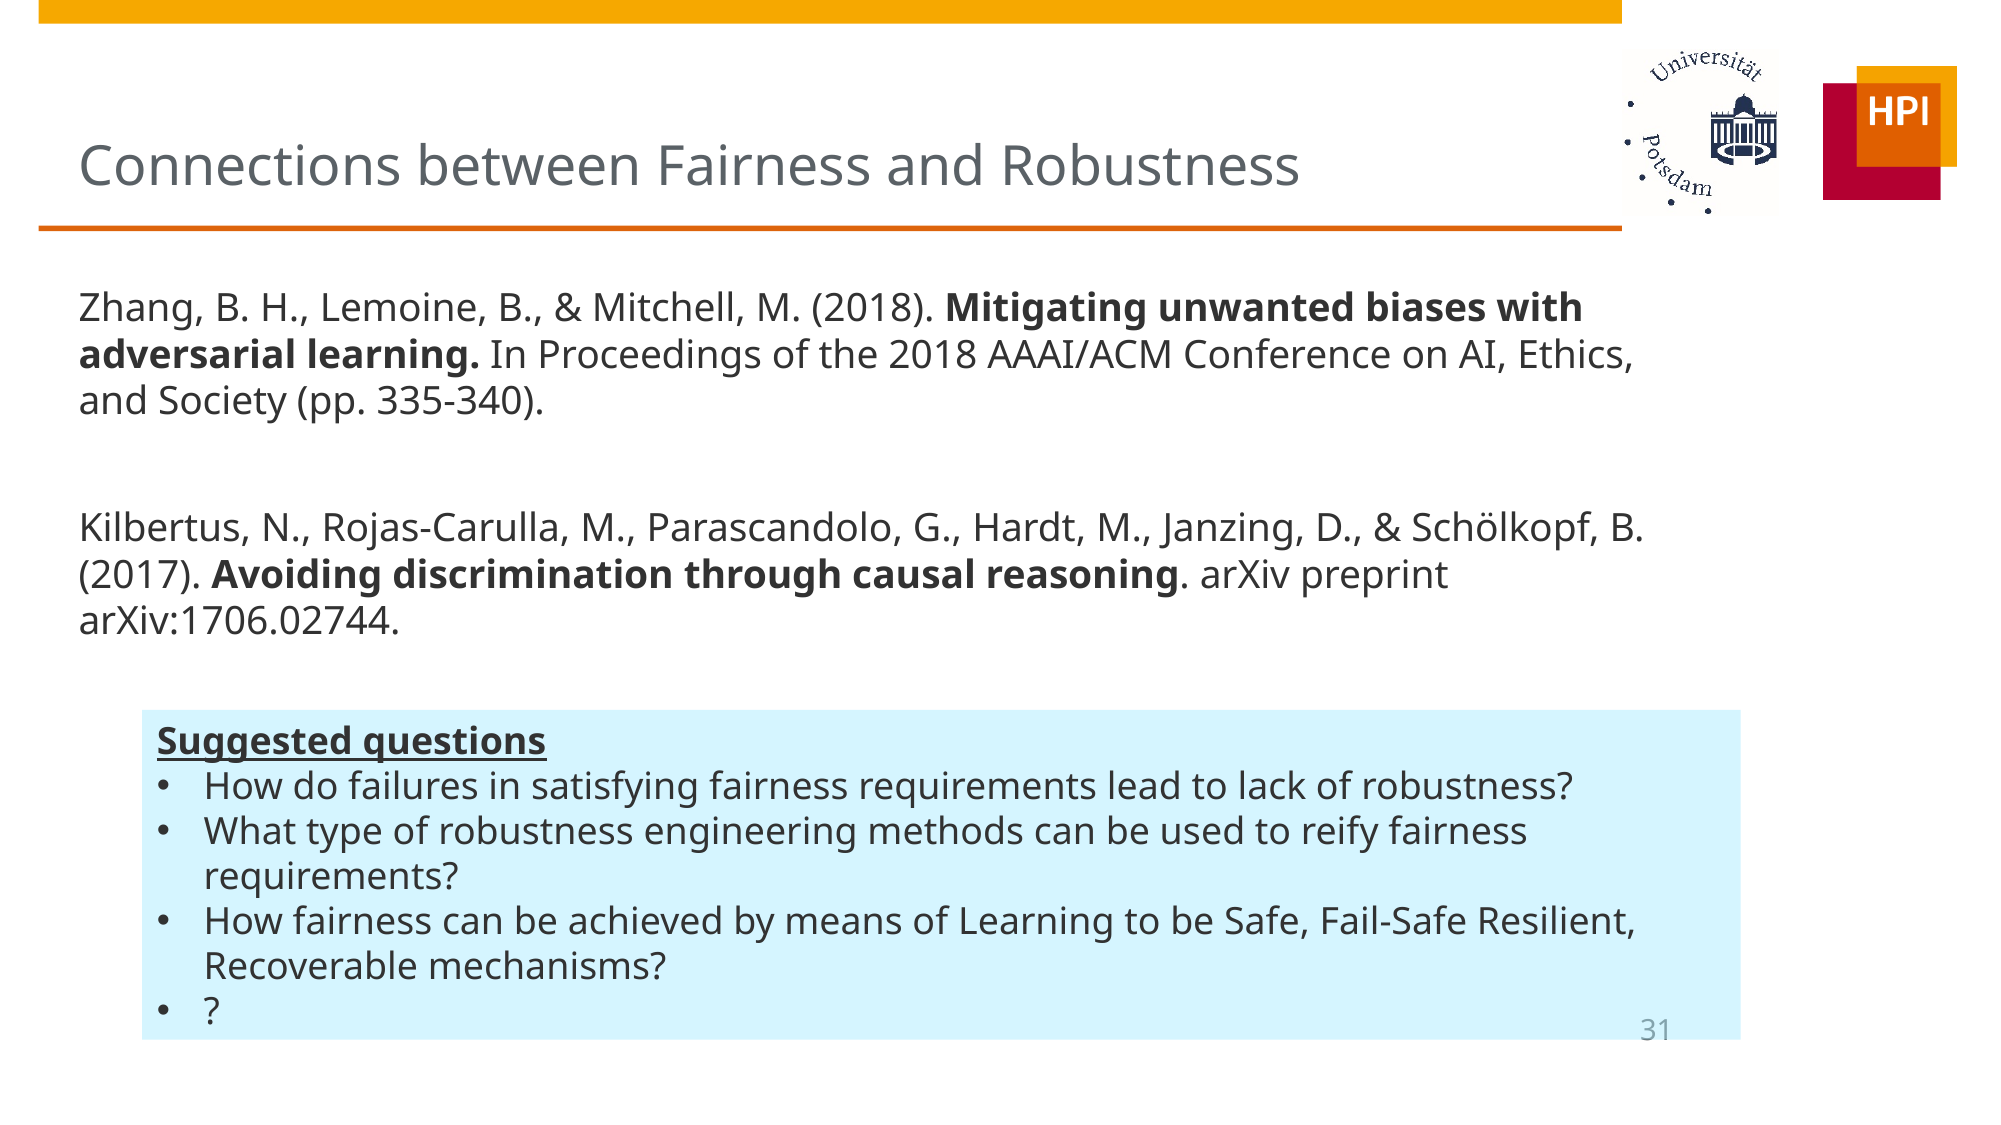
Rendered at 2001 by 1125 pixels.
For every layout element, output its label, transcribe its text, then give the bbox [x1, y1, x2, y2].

title Connections between Fairness and Robustness [78, 23, 1583, 227]
picture [1823, 66, 1957, 200]
slide_number 31 [1622, 1011, 1961, 1051]
picture [1622, 49, 1779, 216]
list Zhang, B. H., Lemoine, B., & Mitchell, M. (2018). Mitigating unwanted biases with adversarial learning. In Proceedings of the 2018 AAAI/ACM Conference on AI, Ethics, and Society (pp. 335-340). Kilbertus, N., Rojas-Carulla, M., Parascandolo, G., Hardt, M., Janzing, D., & Schölkopf, B. (2017). Avoiding discrimination through causal reasoning. arXiv preprint arXiv:1706.02744. [78, 271, 1678, 695]
text_box Suggested questions How do failures in satisfying fairness requirements lead to lack of robustness? What type of robustness engineering methods can be used to reify fairness requirements? How fairness can be achieved by means of Learning to be Safe, Fail-Safe Resilient, Recoverable mechanisms? ? [142, 709, 1741, 1040]
